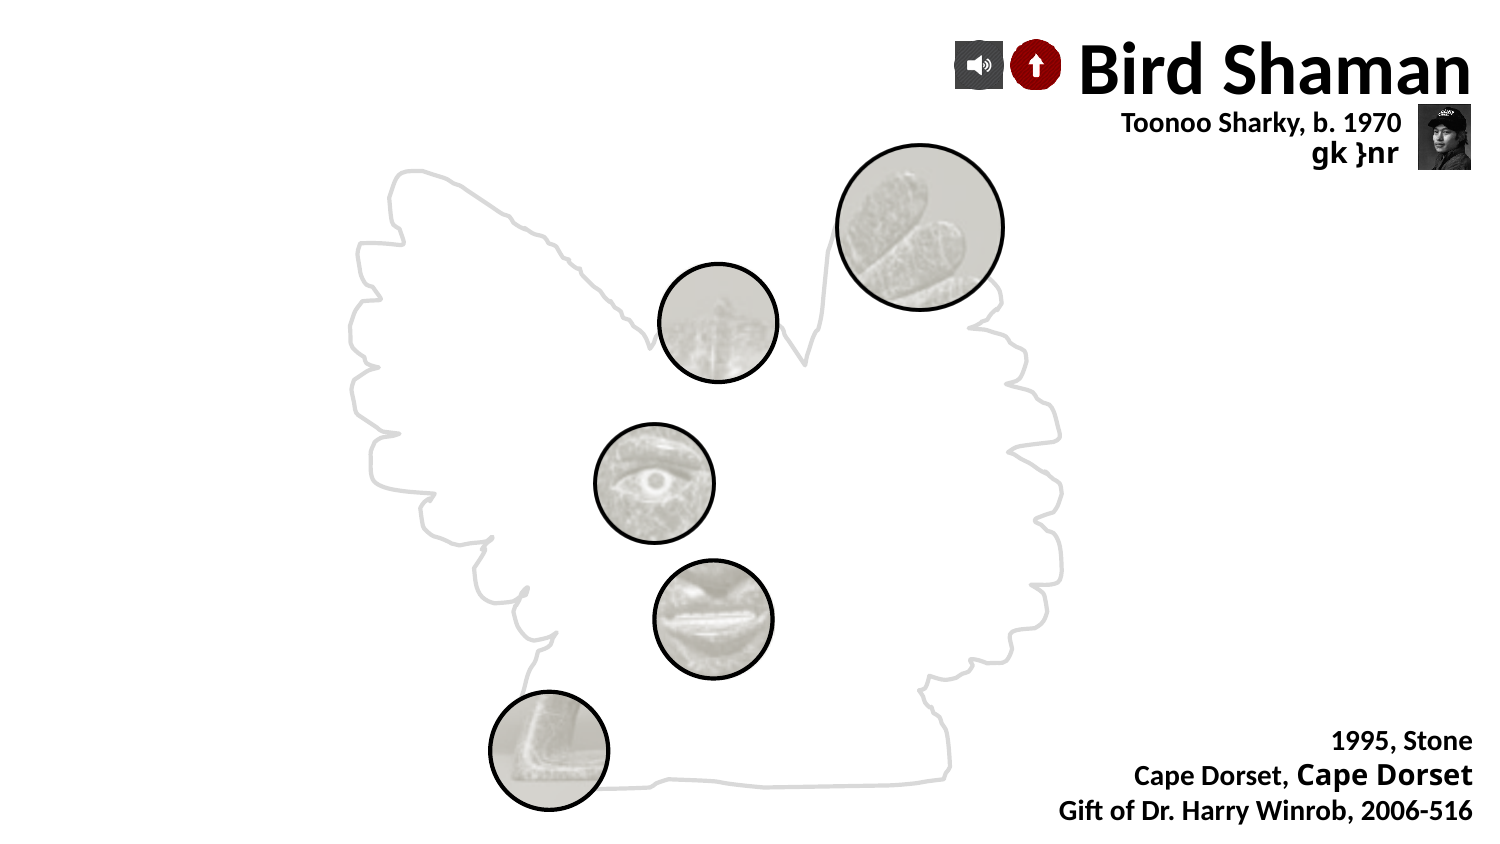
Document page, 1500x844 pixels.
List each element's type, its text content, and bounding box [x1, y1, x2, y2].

text_box gk }nr [1311, 133, 1400, 169]
text_box Toonoo Sharky, b. 1970 [1120, 102, 1402, 138]
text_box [658, 263, 778, 383]
picture [953, 39, 1005, 91]
picture [1418, 104, 1471, 170]
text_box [654, 560, 775, 681]
text_box [347, 168, 1064, 791]
picture [1009, 39, 1061, 91]
text_box Bird Shaman [738, 19, 1489, 110]
text_box Antler [954, 45, 1060, 94]
picture [593, 422, 716, 545]
picture [834, 143, 1005, 312]
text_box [489, 691, 609, 811]
text_box 1995, Stone Cape Dorset, Cape Dorset Gift of Dr. Harry Winrob, 2006-516 [761, 714, 1489, 827]
